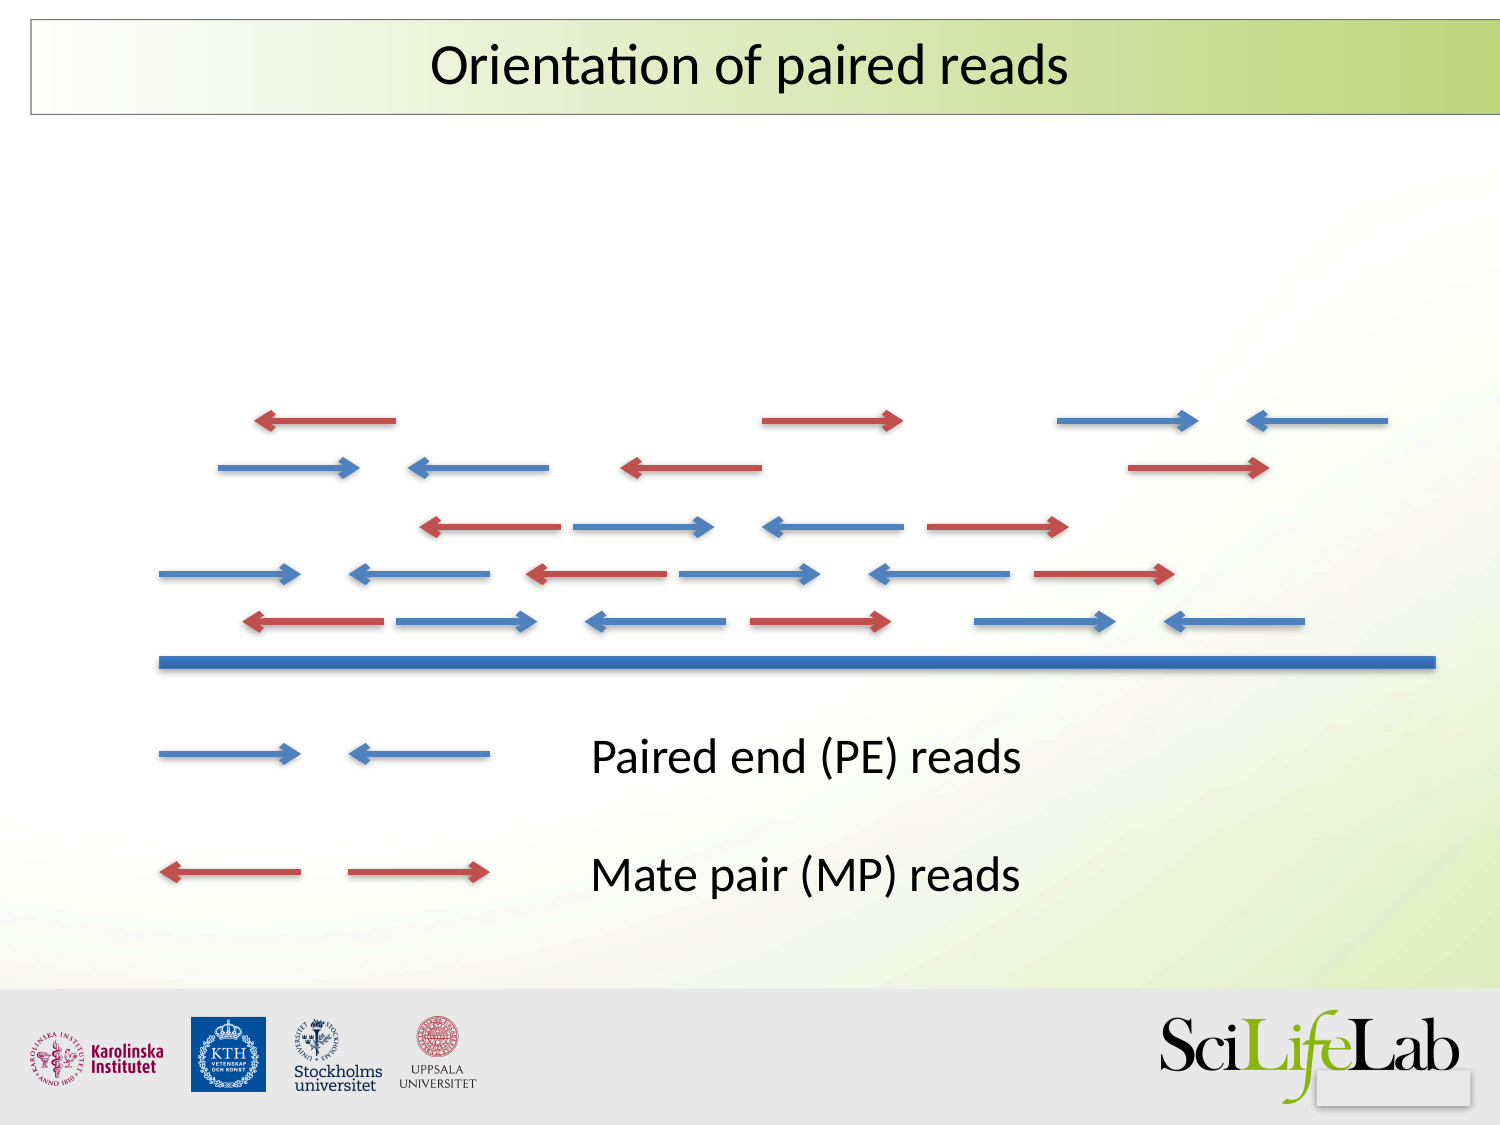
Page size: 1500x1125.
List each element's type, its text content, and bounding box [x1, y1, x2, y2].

picture [0, 0, 1500, 1125]
text_box [159, 656, 1436, 669]
text_box Paired end (PE) reads [576, 716, 1038, 791]
title Orientation of paired reads [75, 19, 1425, 114]
text_box Mate pair (MP) reads [575, 834, 1037, 909]
